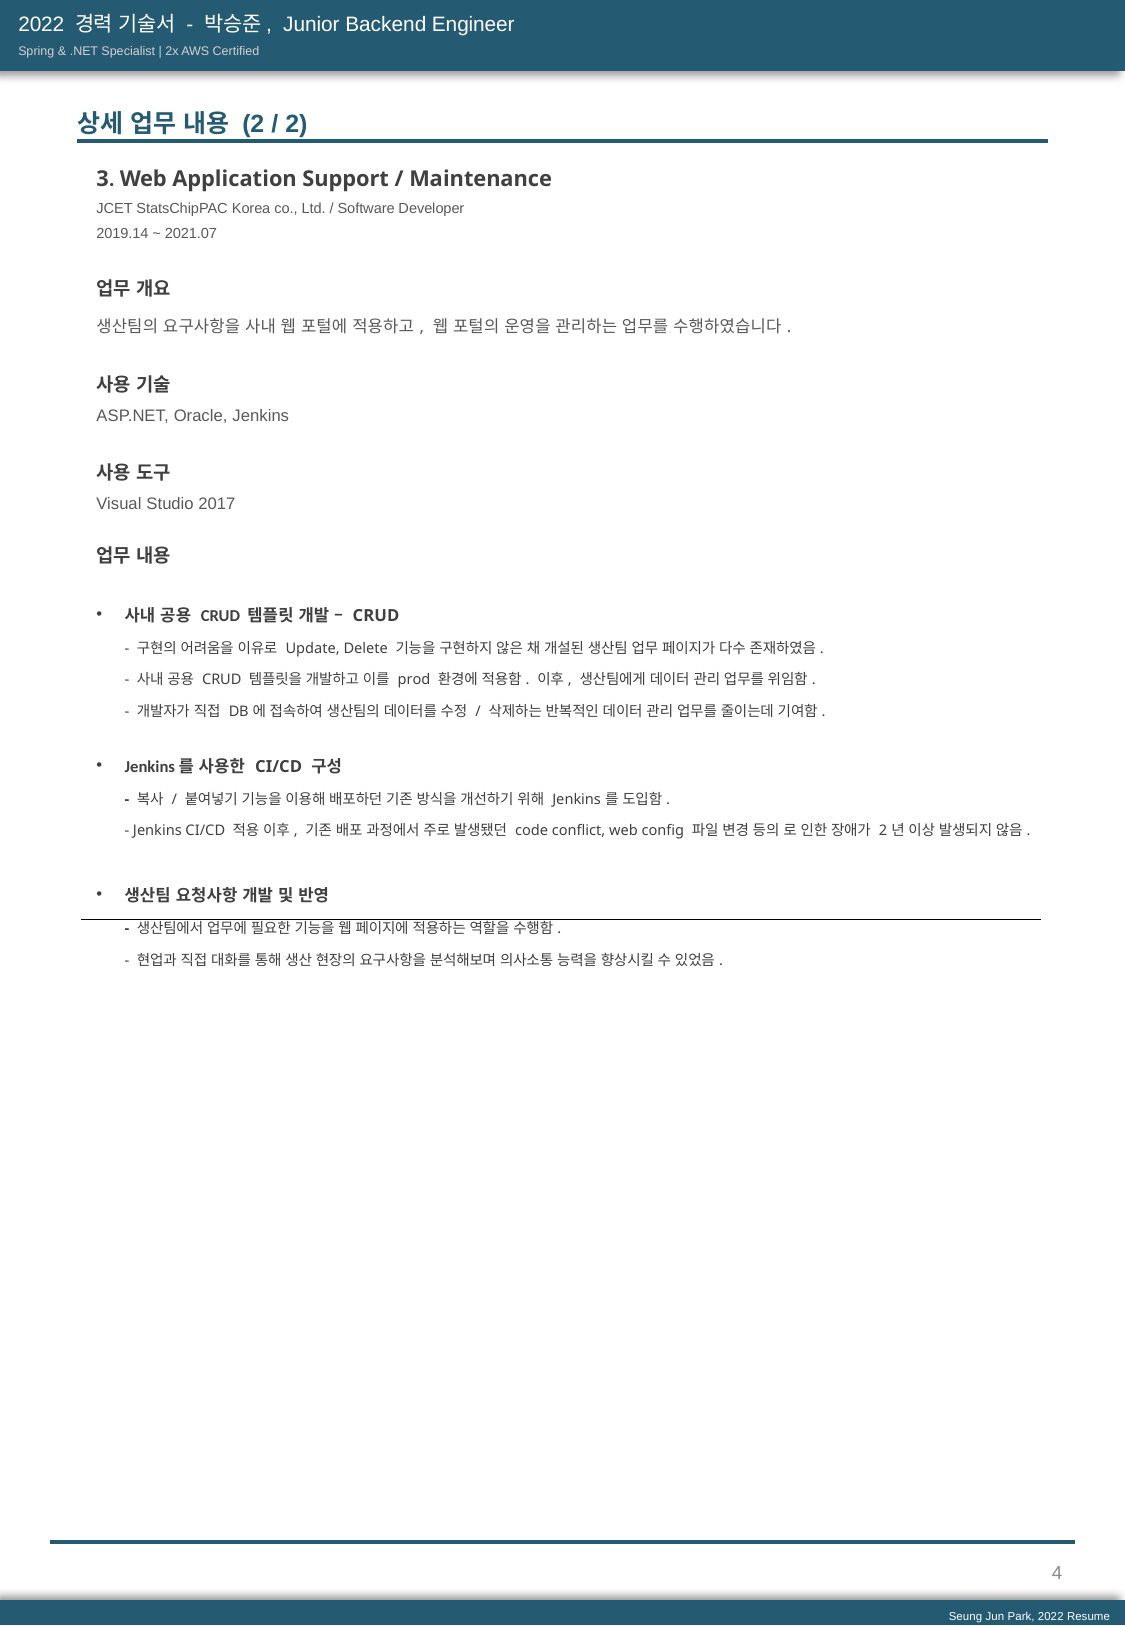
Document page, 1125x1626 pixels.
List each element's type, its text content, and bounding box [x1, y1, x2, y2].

slide_number 4 [824, 1561, 1078, 1583]
table_cell [81, 920, 1041, 980]
text_box Seung Jun Park, 2022 Resume [861, 1608, 1125, 1623]
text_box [77, 84, 1048, 141]
table_header 3. Web Application Support / Maintenance JCET StatsChipPAC Korea co., Ltd. / Software Developer 2019.14 ~ 2021.07 업무 개요 생산팀의 요구사항을 사내 웹 포털에 적용하고, 웹 포털의 운영을 관리하는 업무를 수행하였습니다. 사용 기술 ASP.NET, Oracle, Jenkins 사용 도구 Visual Studio 2017 업무 내용 사내 공용 CRUD 템플릿 개발 – CRUD - 구현의 어려움을 이유로 Update, Delete 기능을 구현하지 않은 채 개설된 생산팀 업무 페이지가 다수 존재하였음. - 사내 공용 CRUD 템플릿을 개발하고 이를 prod 환경에 적용함. 이후, 생산팀에게 데이터 관리 업무를 위임함. - 개발자가 직접 DB에 접속하여 생산팀의 데이터를 수정 / 삭제하는 반복적인 데이터 관리 업무를 줄이는데 기여함. Jenkins를 사용한 CI/CD 구성 - 복사 / 붙여넣기 기능을 이용해 배포하던 기존 방식을 개선하기 위해 Jenkins를 도입함. - Jenkins CI/CD 적용 이후, 기존 배포 과정에서 주로 발생됐던 code conflict, web config 파일 변경 등의 로 인한 장애가 2년 이상 발생되지 않음. 생산팀 요청사항 개발 및 반영 - 생산팀에서 업무에 필요한 기능을 웹 페이지에 적용하는 역할을 수행함. - 현업과 직접 대화를 통해 생산 현장의 요구사항을 분석해보며 의사소통 능력을 향상시킬 수 있었음. [81, 141, 1041, 919]
text_box [0, 0, 1125, 71]
text_box [0, 1600, 1125, 1625]
text_box 2022 경력 기술서 - 박승준, Junior Backend Engineer Spring & .NET Specialist | 2x AWS Certified [18, 10, 1083, 66]
